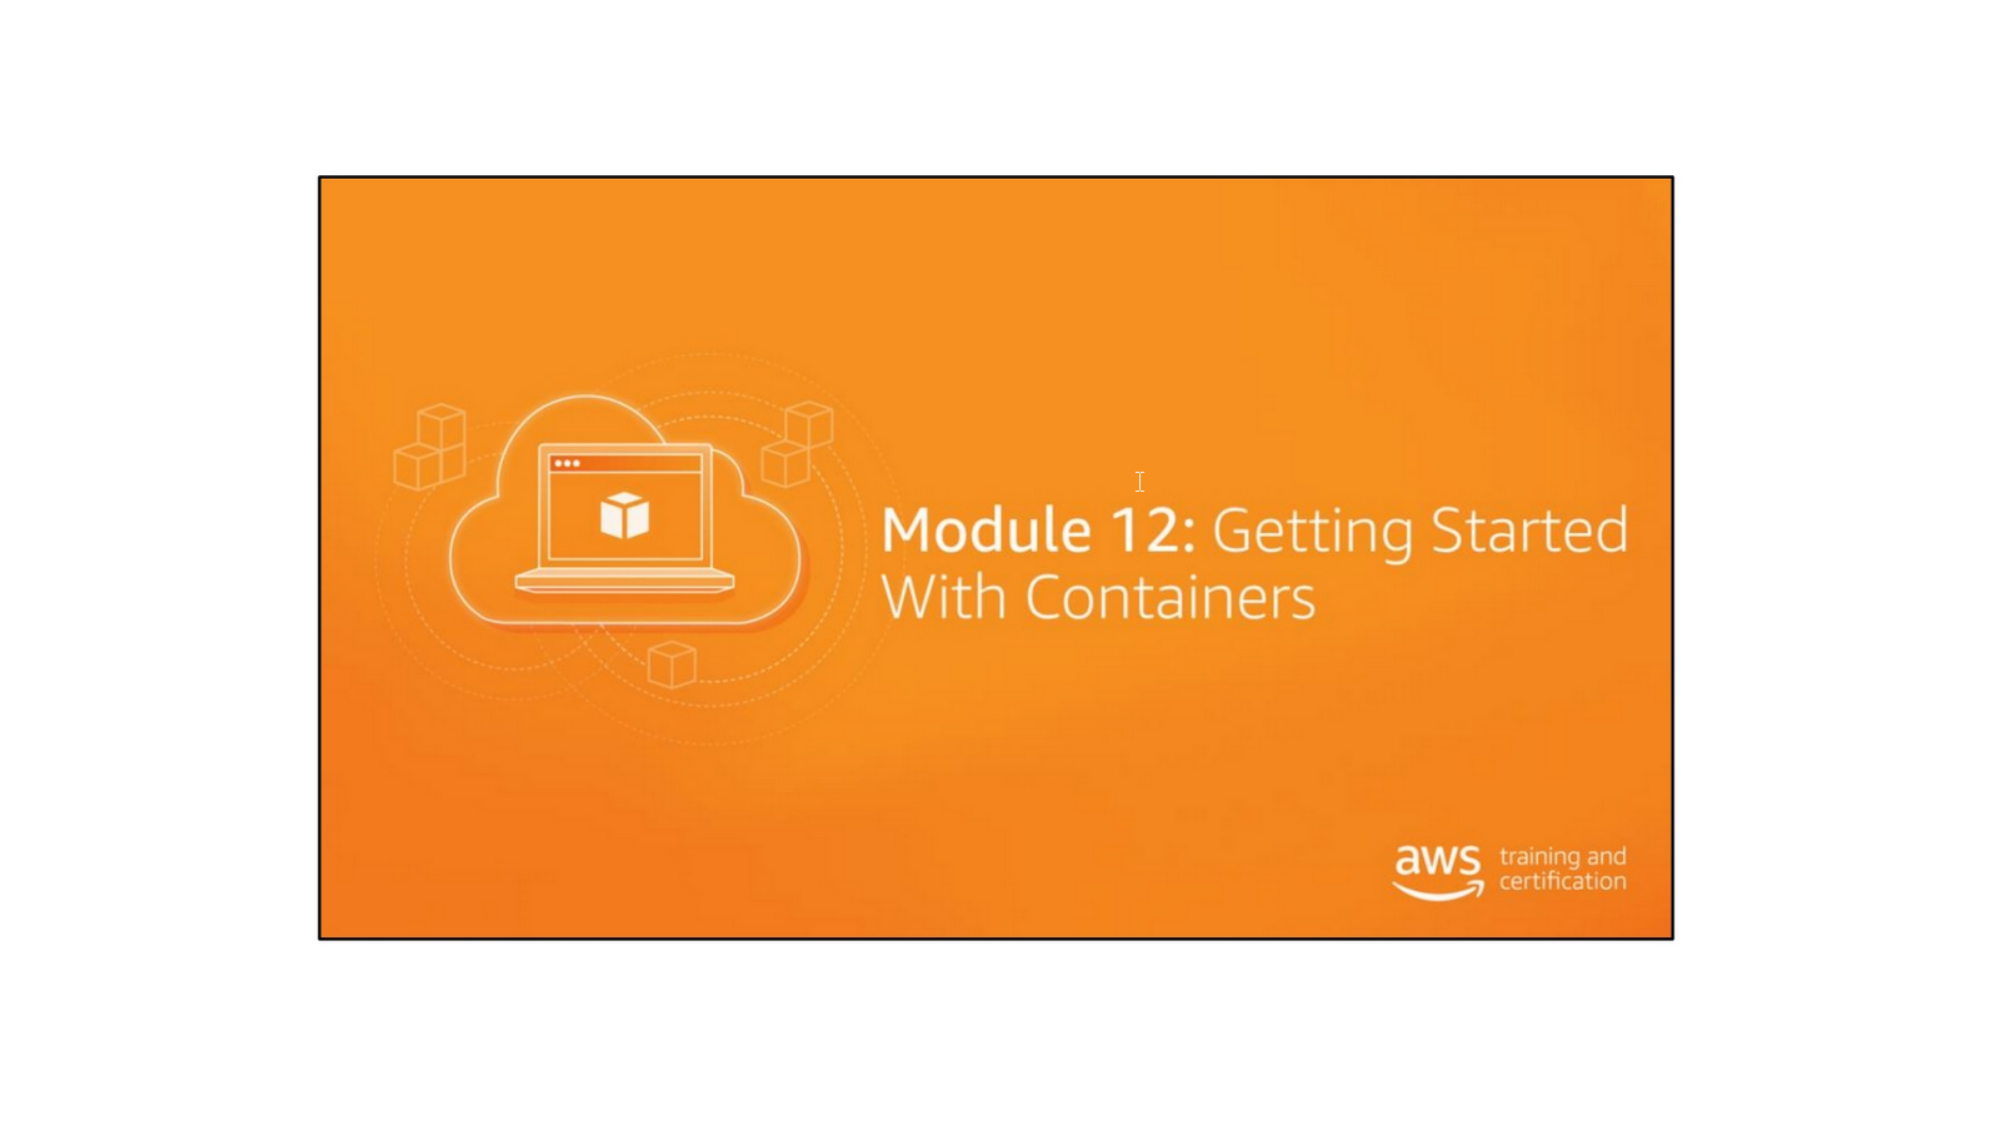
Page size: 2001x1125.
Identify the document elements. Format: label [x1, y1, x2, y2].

picture [312, 169, 1687, 955]
